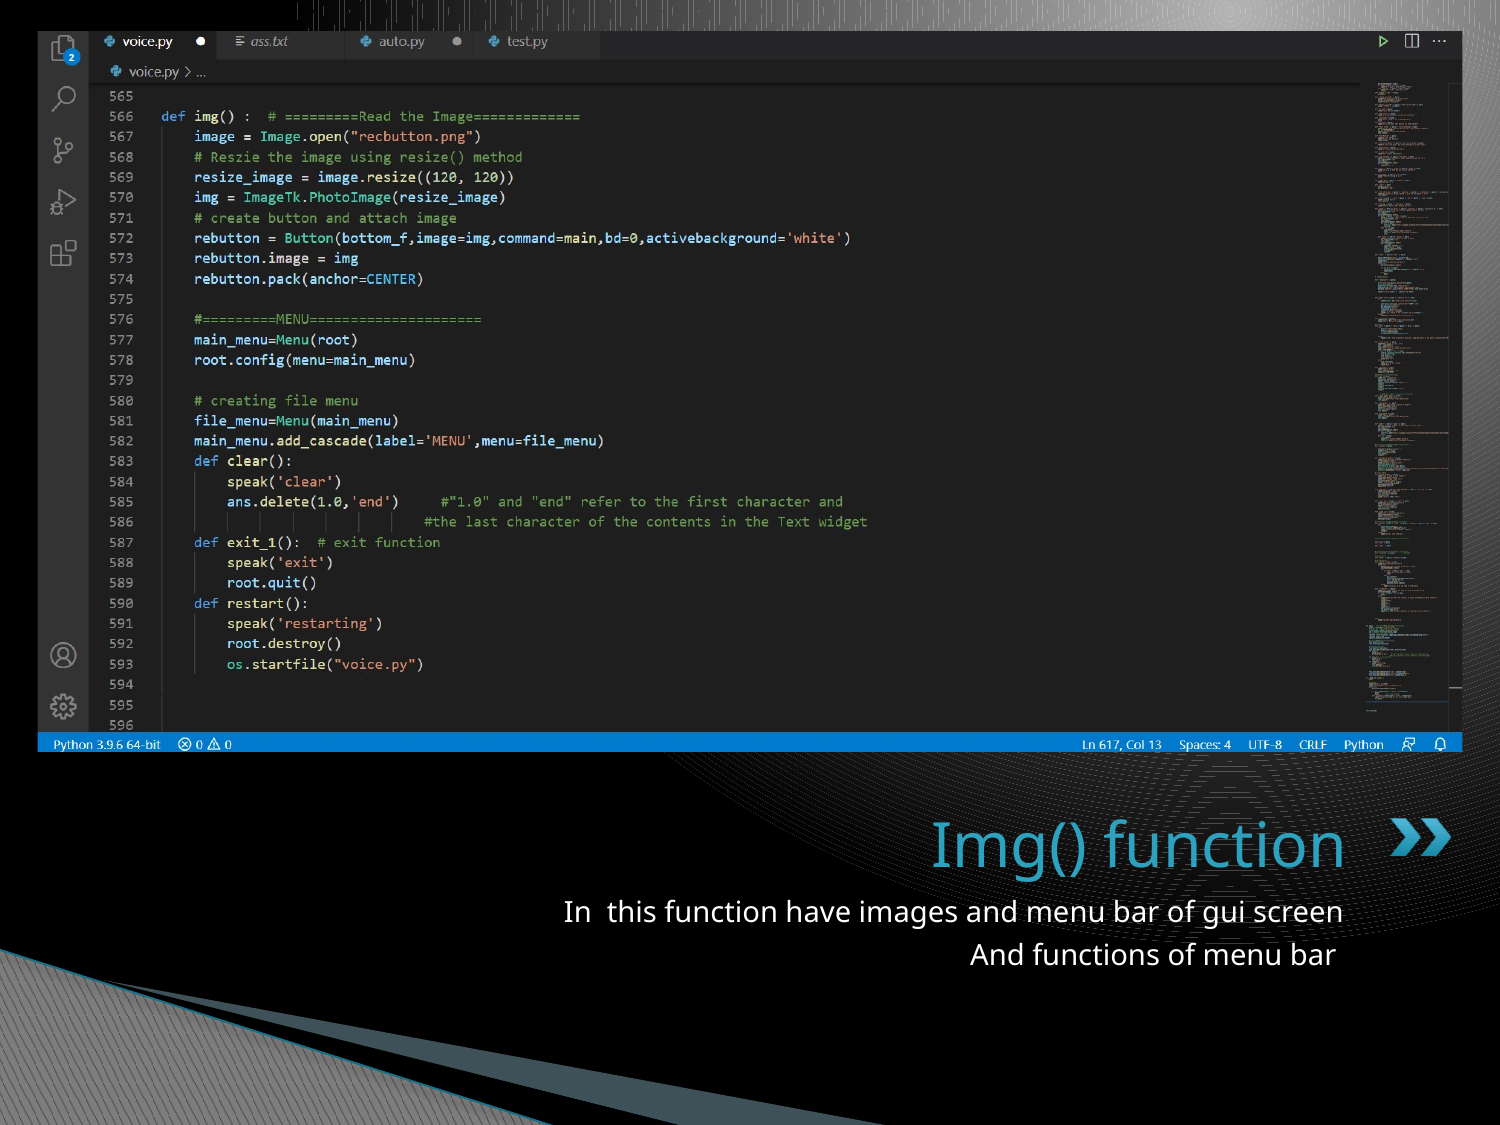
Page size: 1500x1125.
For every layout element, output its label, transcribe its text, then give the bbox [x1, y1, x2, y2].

list In this function have images and menu bar of gui screen And functions of menu bar [187, 892, 1363, 1000]
title Img() function [37, 798, 1363, 891]
picture [37, 30, 1463, 752]
picture [0, 952, 543, 1125]
